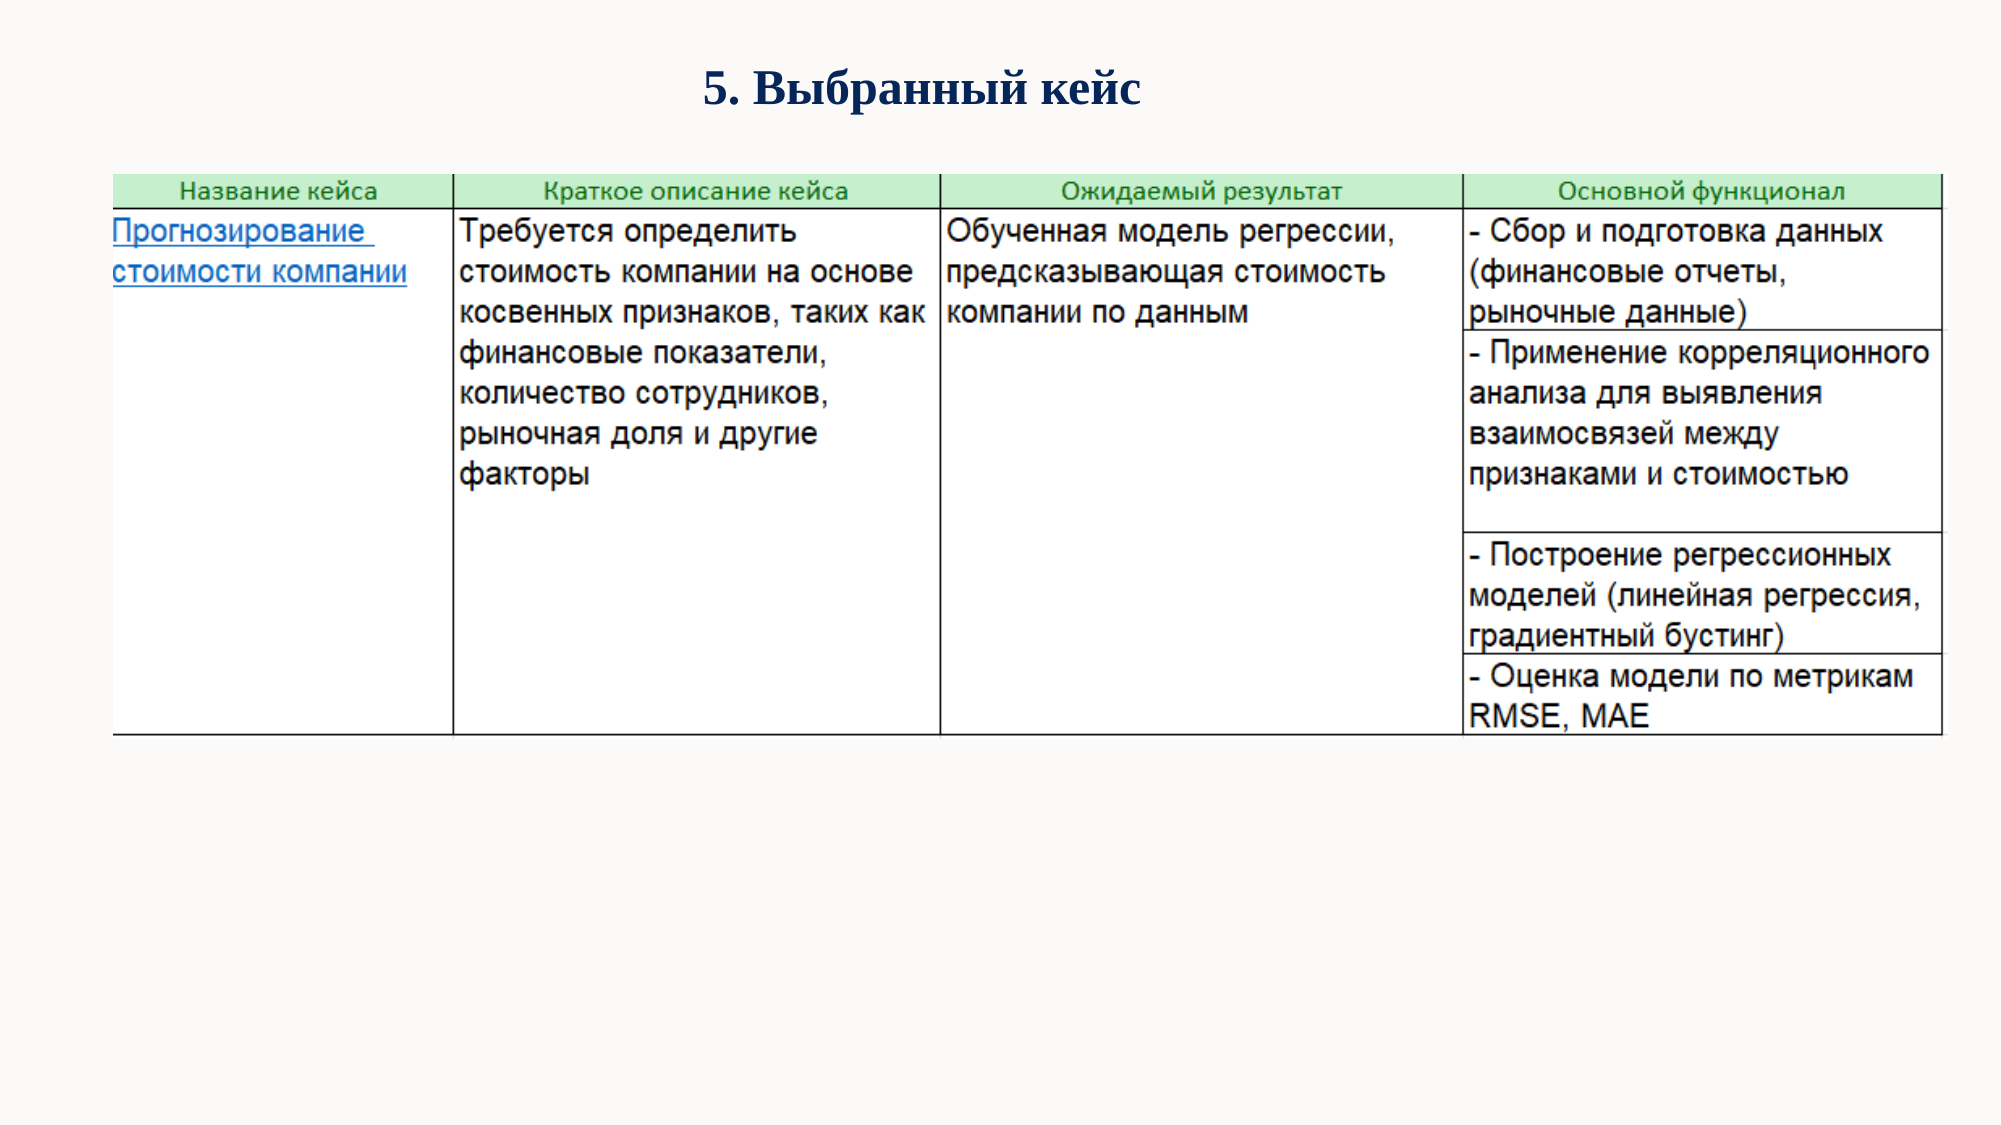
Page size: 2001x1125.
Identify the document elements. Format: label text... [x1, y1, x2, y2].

picture [113, 174, 1948, 739]
text_box 5. Выбранный кейс [14, 47, 1830, 122]
